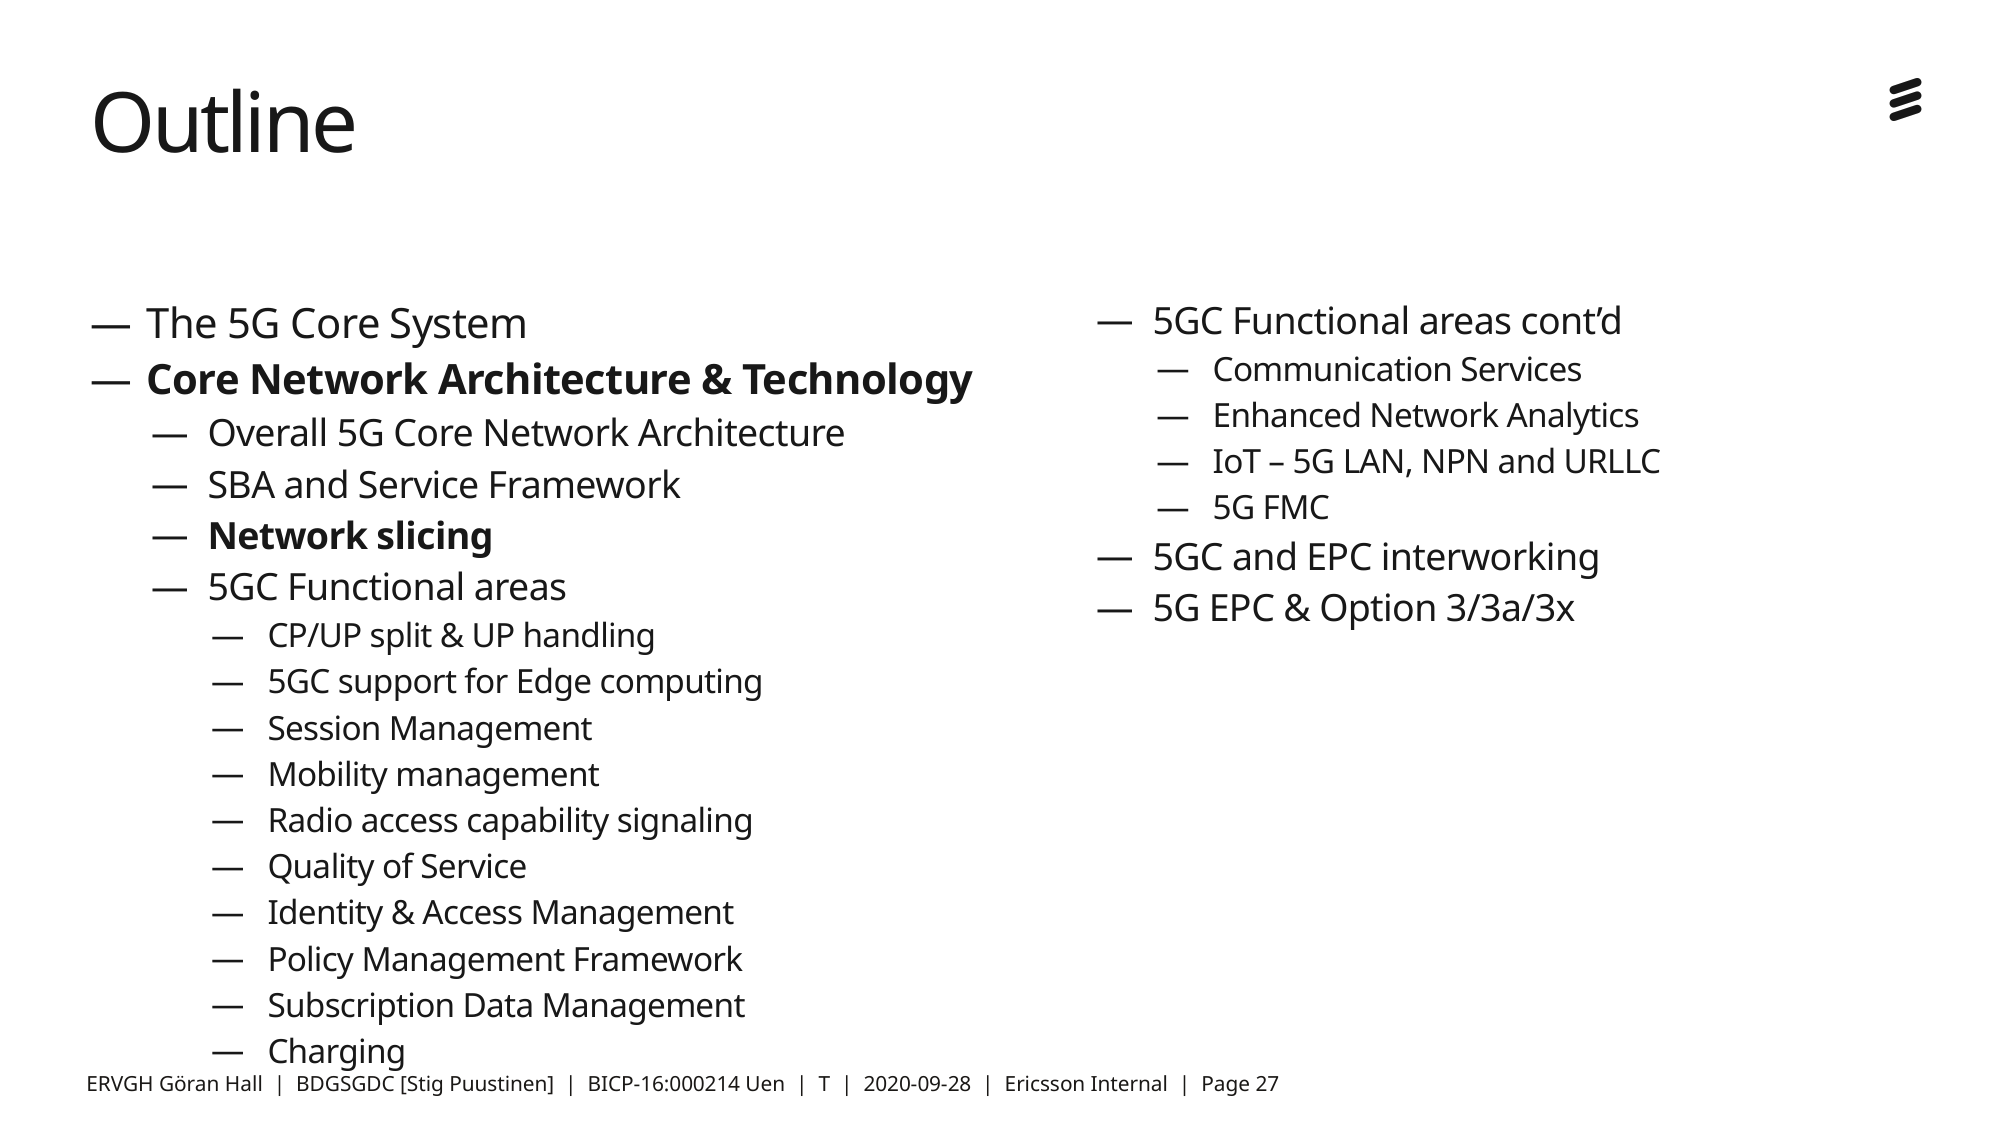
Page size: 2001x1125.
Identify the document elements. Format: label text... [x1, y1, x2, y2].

list The 5G Core System Core Network Architecture & Technology Overall 5G Core Network Architecture SBA and Service Framework Network slicing 5GC Functional areas CP/UP split & UP handling 5GC support for Edge computing Session Management Mobility management Radio access capability signaling Quality of Service Identity & Access Management Policy Management Framework Subscription Data Management Charging [78, 290, 977, 1072]
list 5GC Functional areas cont’d Communication Services Enhanced Network Analytics IoT – 5G LAN, NPN and URLLC 5G FMC 5GC and EPC interworking 5G EPC & Option 3/3a/3x [1023, 290, 1922, 1012]
title Outline [78, 77, 1450, 256]
picture [1884, 78, 1927, 121]
